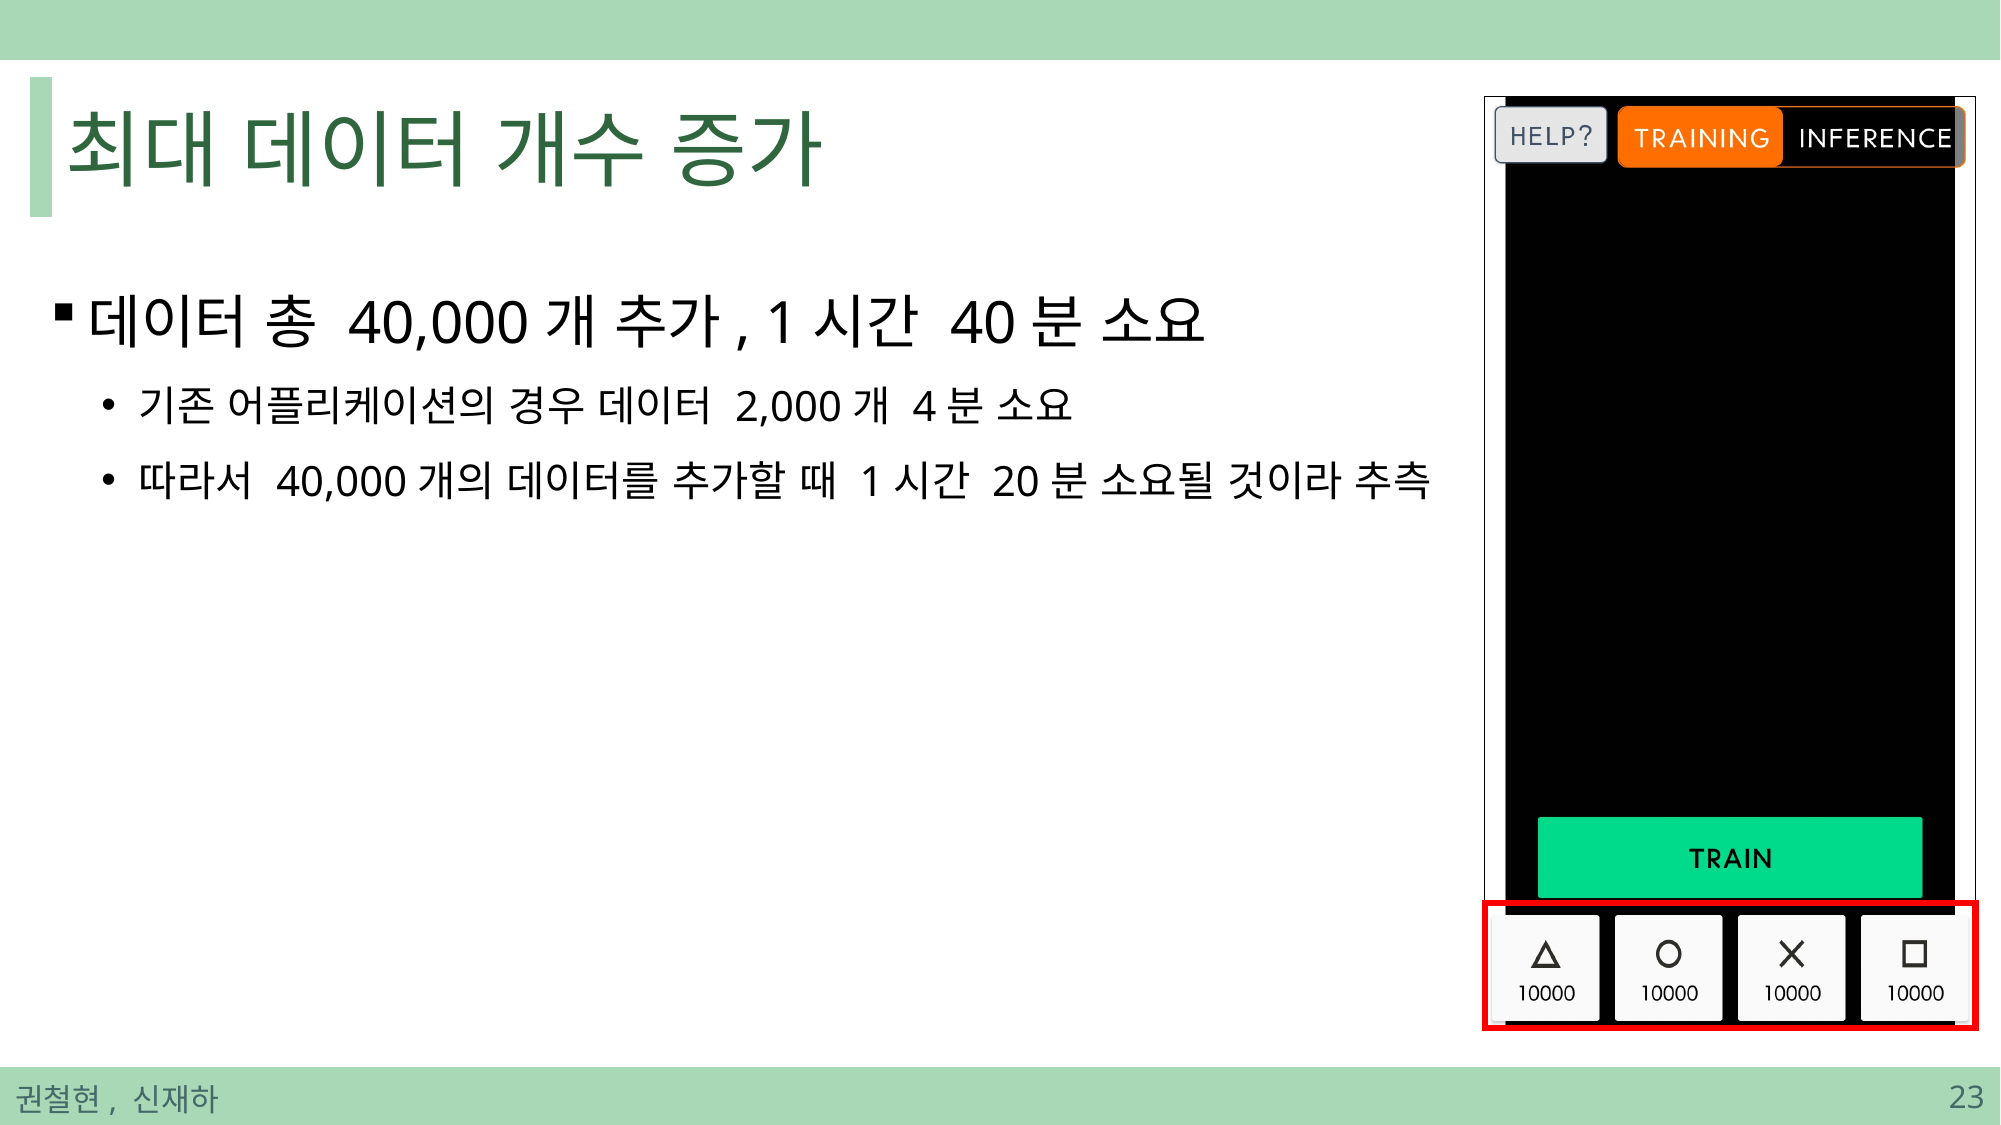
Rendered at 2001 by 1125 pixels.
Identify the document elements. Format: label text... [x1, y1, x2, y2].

slide_number 권철현, 신재하 [0, 1069, 450, 1125]
picture [1484, 96, 1976, 1029]
slide_number 23 [1550, 1069, 2000, 1125]
list 데이터 총 40,000개 추가, 1시간 40분 소요 기존 어플리케이션의 경우 데이터 2,000개 4분 소요 따라서 40,000개의 데이터를 추가할 때 1시간 20분 소요될 것이라 추측 [35, 242, 1970, 1040]
title 최대 데이터 개수 증가 [50, 78, 1970, 217]
